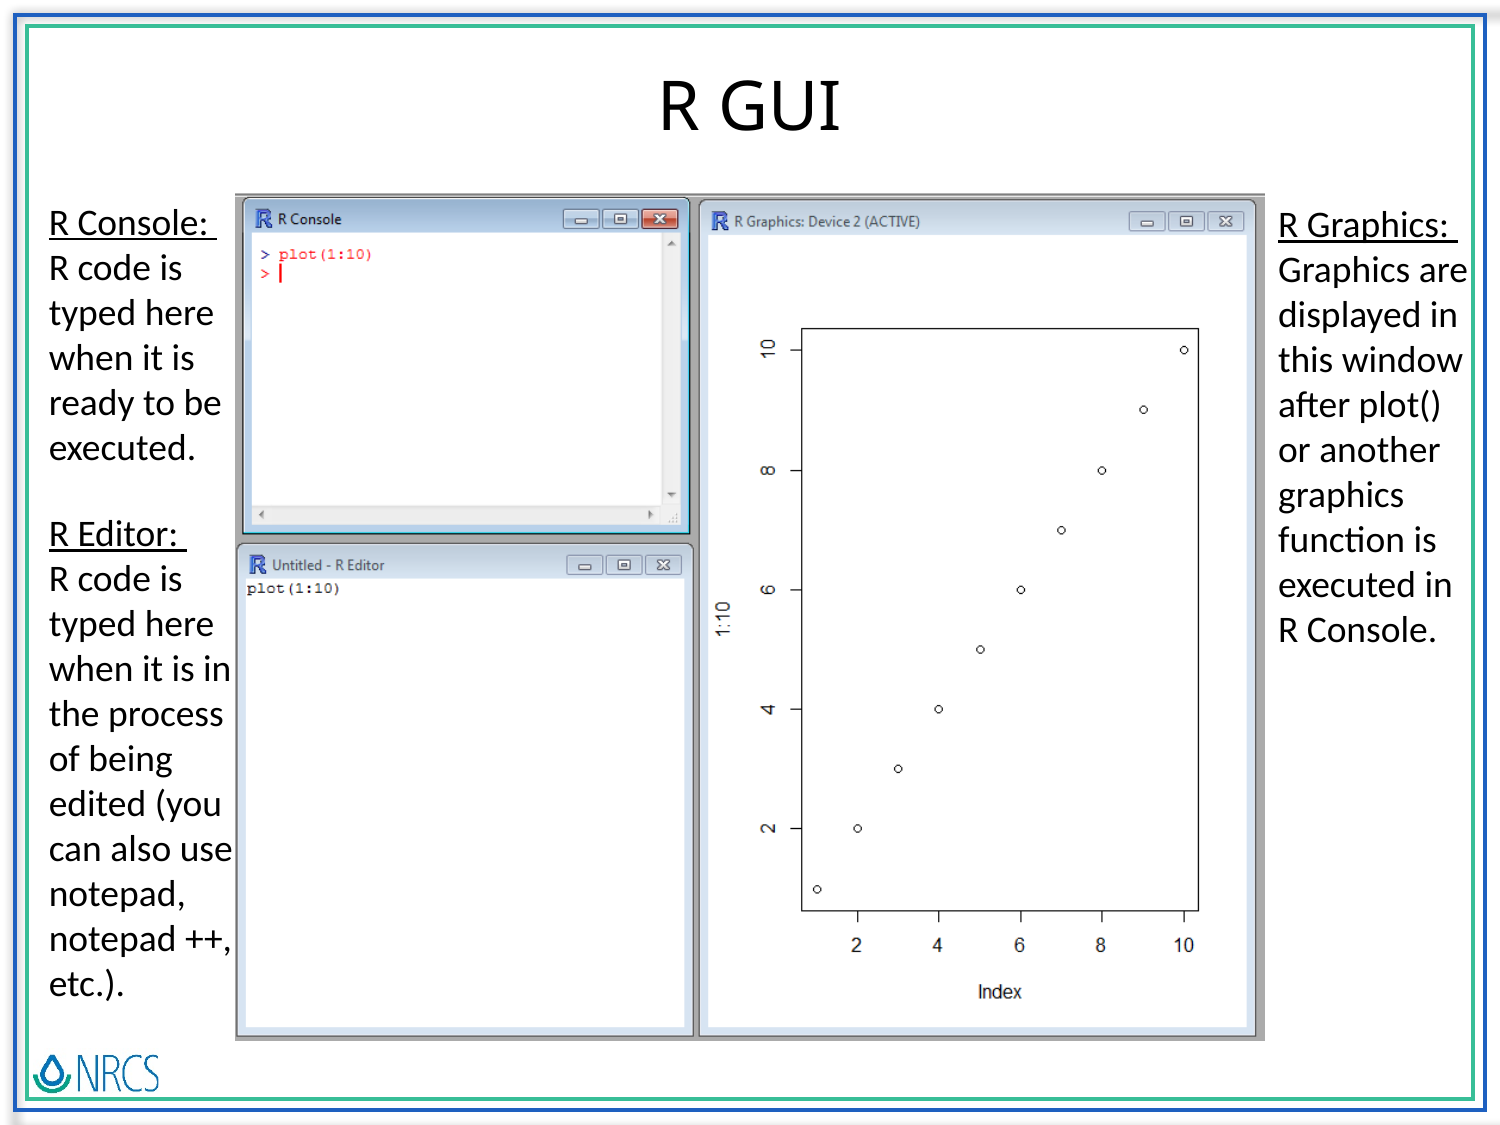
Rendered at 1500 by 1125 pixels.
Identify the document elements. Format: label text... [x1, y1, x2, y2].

picture [234, 192, 1266, 1041]
text_box R Graphics: Graphics are displayed in this window after plot() or another graphics function is executed in R Console. [1266, 192, 1489, 658]
title R GUI [103, 0, 1397, 192]
picture [33, 1048, 159, 1094]
text_box R Console: R code is typed here when it is ready to be executed. [33, 190, 265, 476]
text_box R Editor: R code is typed here when it is in the process of being edited (you can also use notepad, notepad ++, etc.). [33, 501, 234, 1012]
